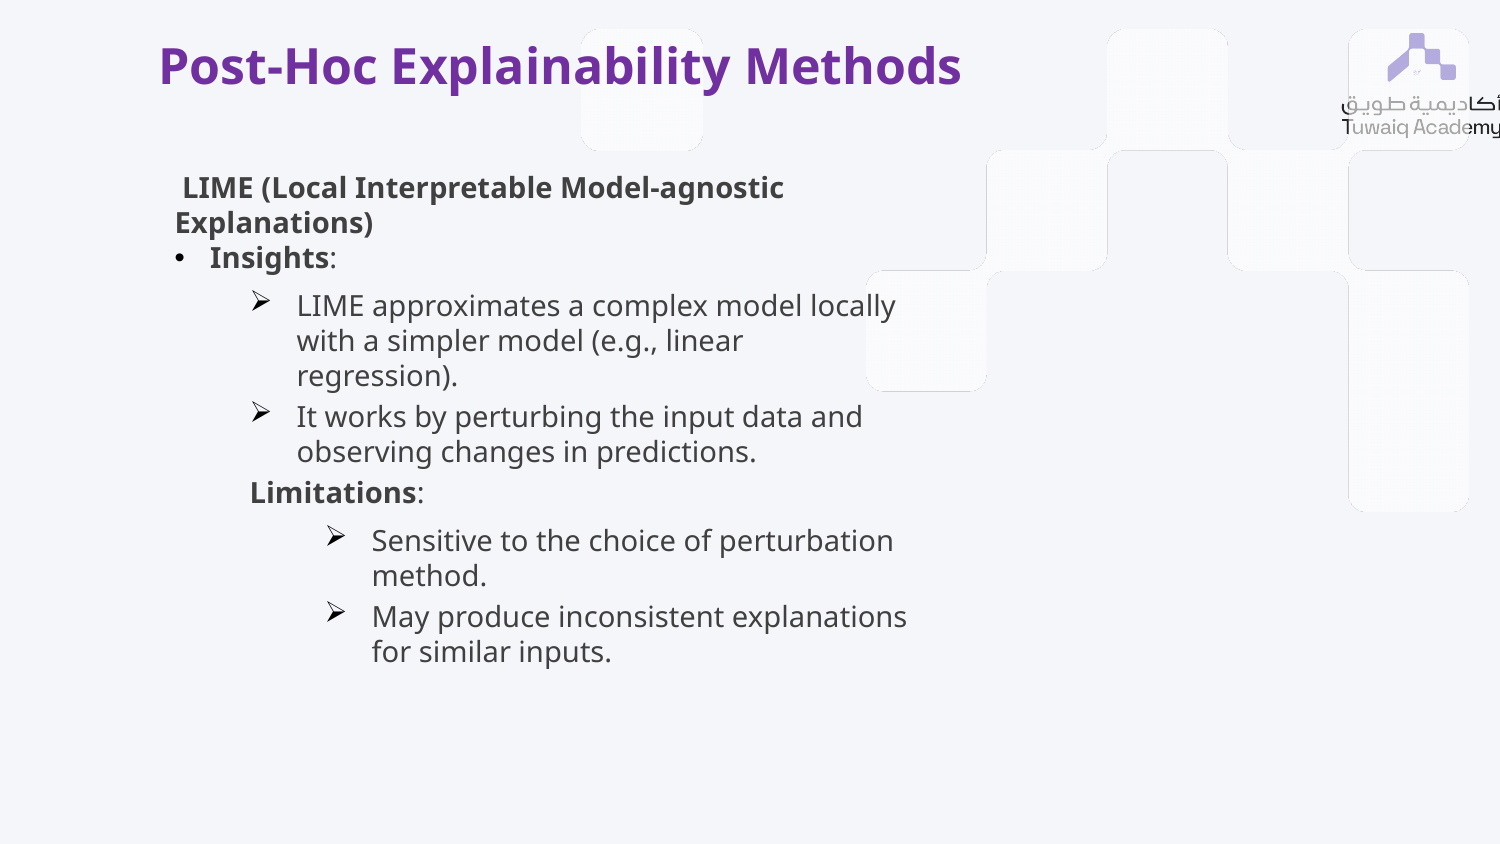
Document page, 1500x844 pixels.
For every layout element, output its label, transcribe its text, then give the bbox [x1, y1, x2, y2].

picture [581, 2, 1500, 512]
title Post-Hoc Explainability Methods [143, 20, 1289, 102]
text_box LIME (Local Interpretable Model-agnostic Explanations) Insights: LIME approximates a complex model locally with a simpler model (e.g., linear regression). It works by perturbing the input data and observing changes in predictions. Limitations: Sensitive to the choice of perturbation method. May produce inconsistent explanations for similar inputs. [159, 162, 923, 676]
